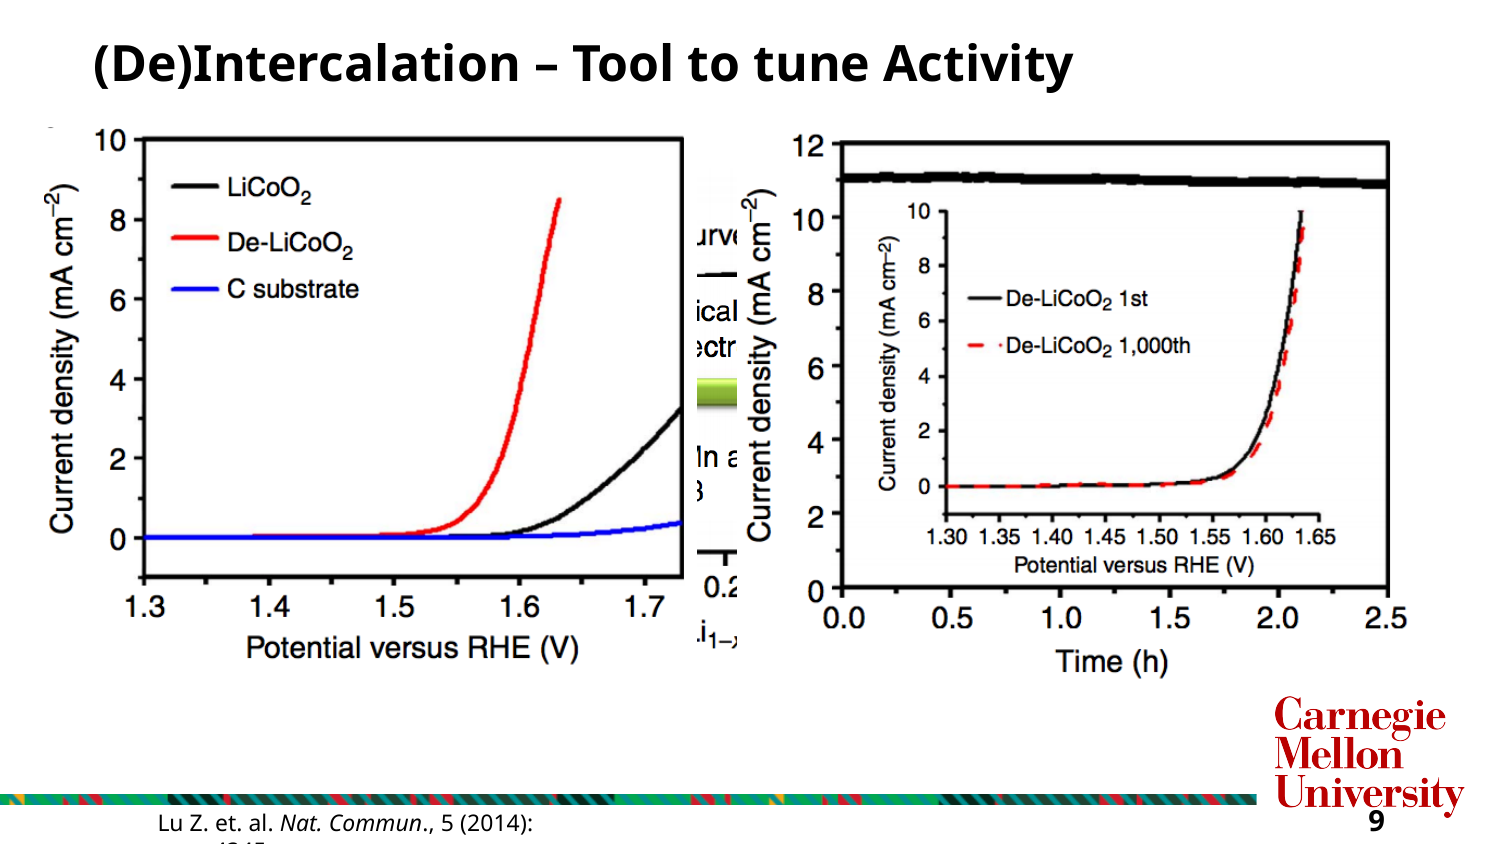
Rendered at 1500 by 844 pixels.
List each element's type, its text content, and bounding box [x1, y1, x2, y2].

text_box Lu Z. et. al. Nat. Commun., 5 (2014): 4345 [142, 801, 599, 844]
slide_number 8 [1062, 799, 1400, 844]
picture [1275, 696, 1465, 818]
picture [0, 794, 1257, 805]
picture [44, 126, 1413, 683]
title (De)Intercalation – Tool to tune Activity [78, 24, 1429, 125]
